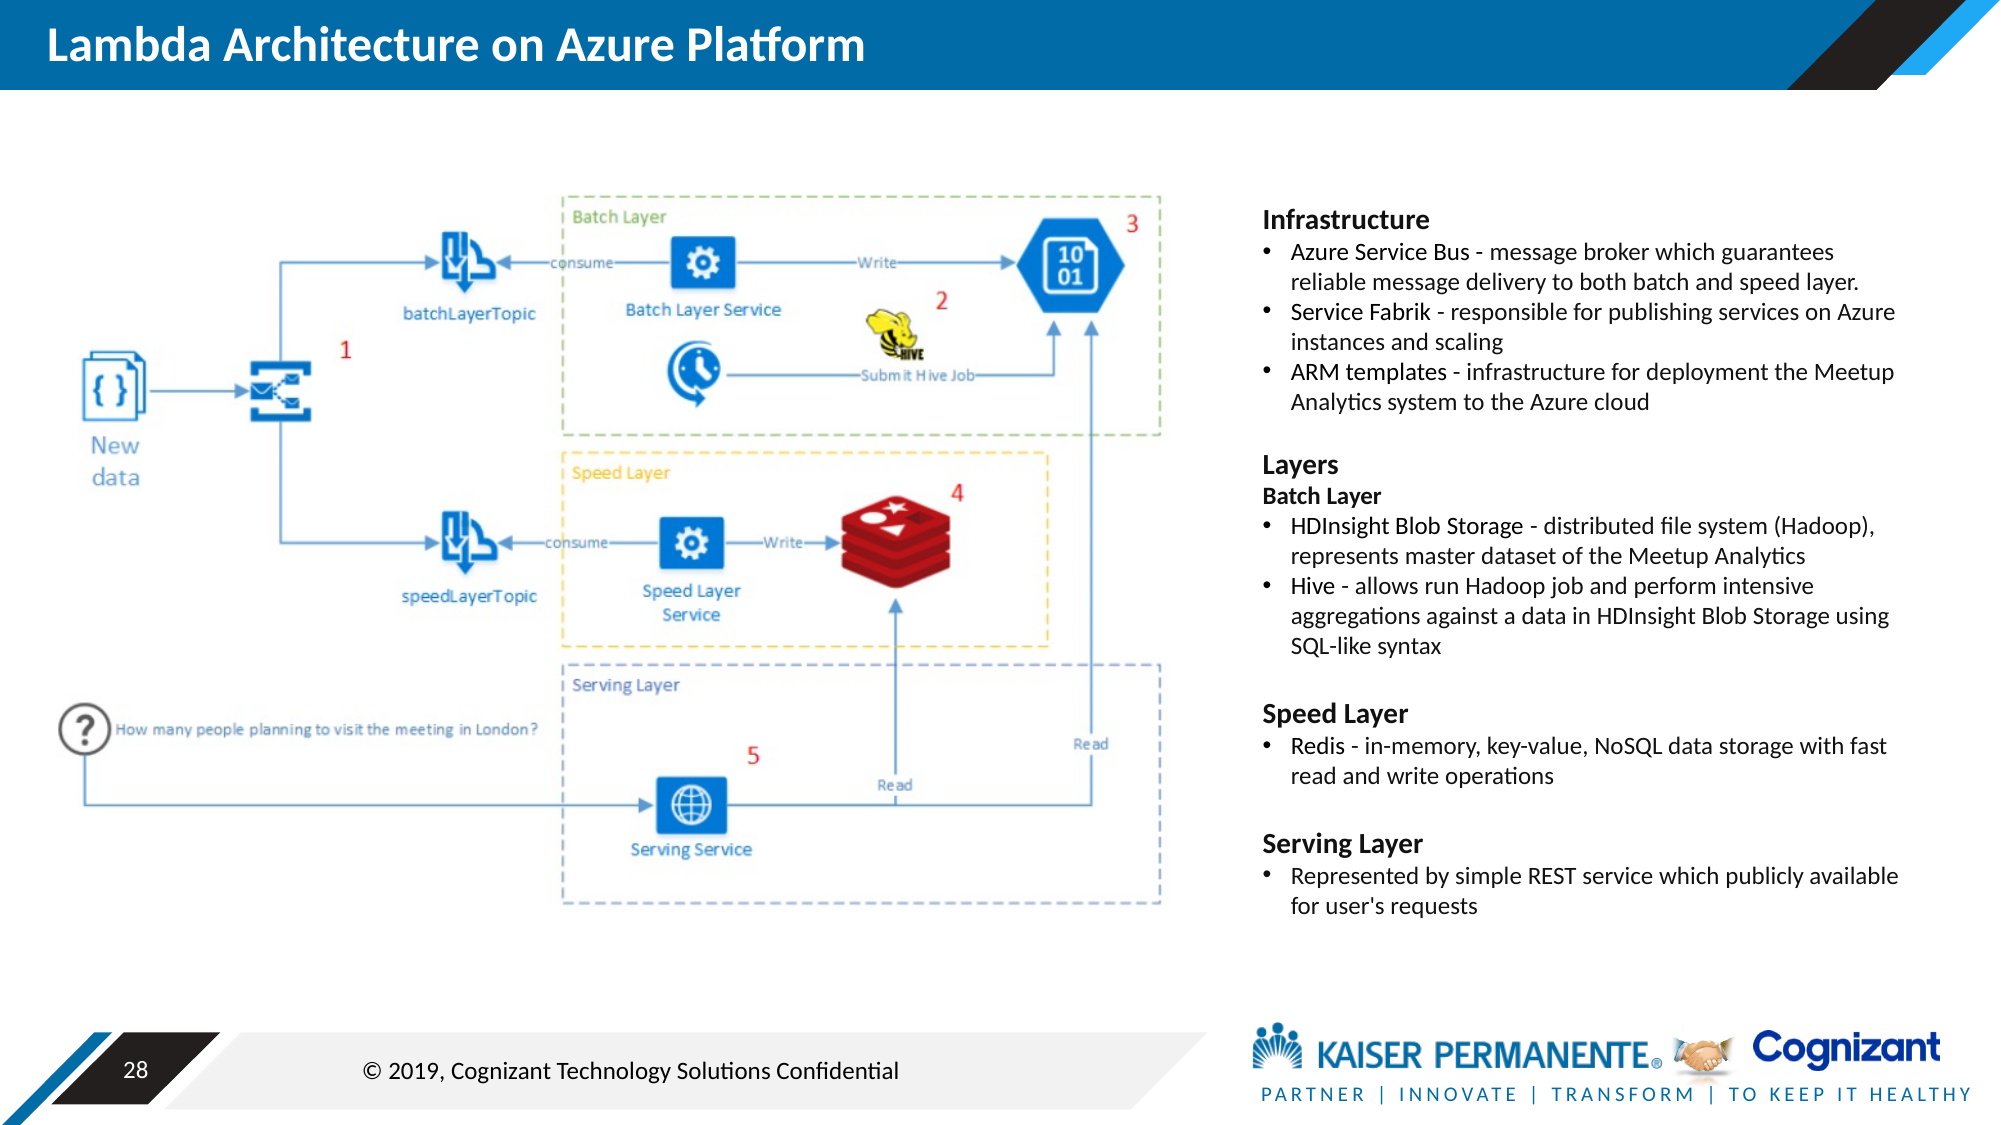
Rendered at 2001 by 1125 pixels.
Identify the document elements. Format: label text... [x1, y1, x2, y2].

picture [1753, 1030, 1940, 1071]
title Lambda Architecture on Azure Platform [32, 0, 1793, 147]
picture [55, 190, 1169, 909]
text_box Infrastructure Azure Service Bus - message broker which guarantees reliable message delivery to both batch and speed layer. Service Fabrik - responsible for publishing services on Azure instances and scaling ARM templates - infrastructure for deployment the Meetup Analytics system to the Azure cloud Layers Batch Layer HDInsight Blob Storage - distributed file system (Hadoop), represents master dataset of the Meetup Analytics Hive - allows run Hadoop job and perform intensive aggregations against a data in HDInsight Blob Storage using SQL-like syntax Speed Layer Redis - in-memory, key-value, NoSQL data storage with fast read and write operations Serving Layer Represented by simple REST service which publicly available for user's requests [1248, 193, 1916, 927]
picture [1251, 1022, 1664, 1069]
picture [1665, 1018, 1740, 1093]
